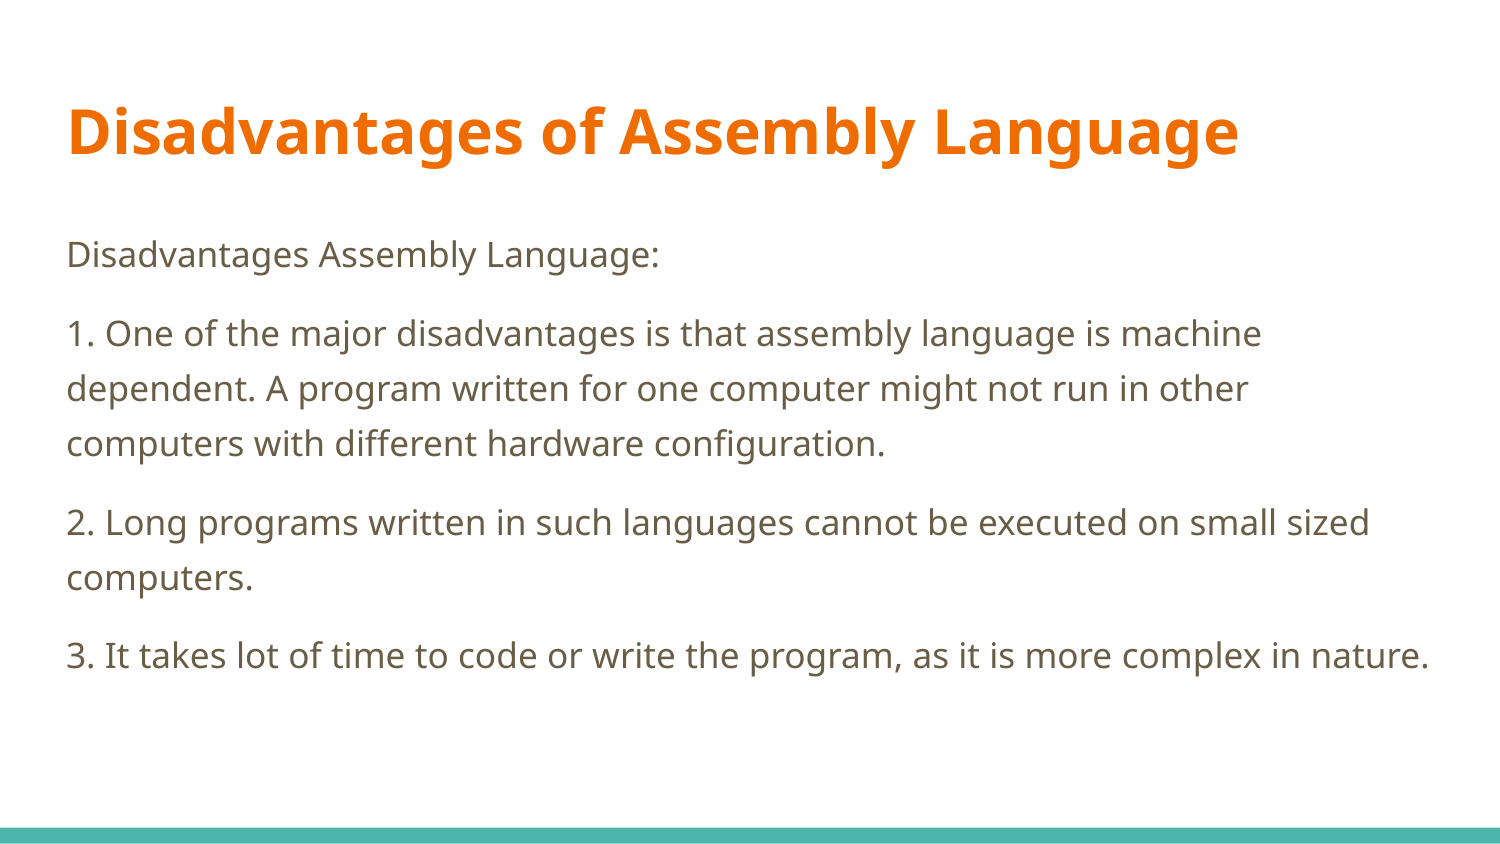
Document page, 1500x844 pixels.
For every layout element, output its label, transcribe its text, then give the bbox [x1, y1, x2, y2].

title Disadvantages of Assembly Language [51, 72, 1449, 189]
list Disadvantages Assembly Language: 1. One of the major disadvantages is that assembly language is machine dependent. A program written for one computer might not run in other computers with different hardware configuration. 2. Long programs written in such languages cannot be executed on small sized computers. 3. It takes lot of time to code or write the program, as it is more complex in nature. [51, 207, 1449, 750]
